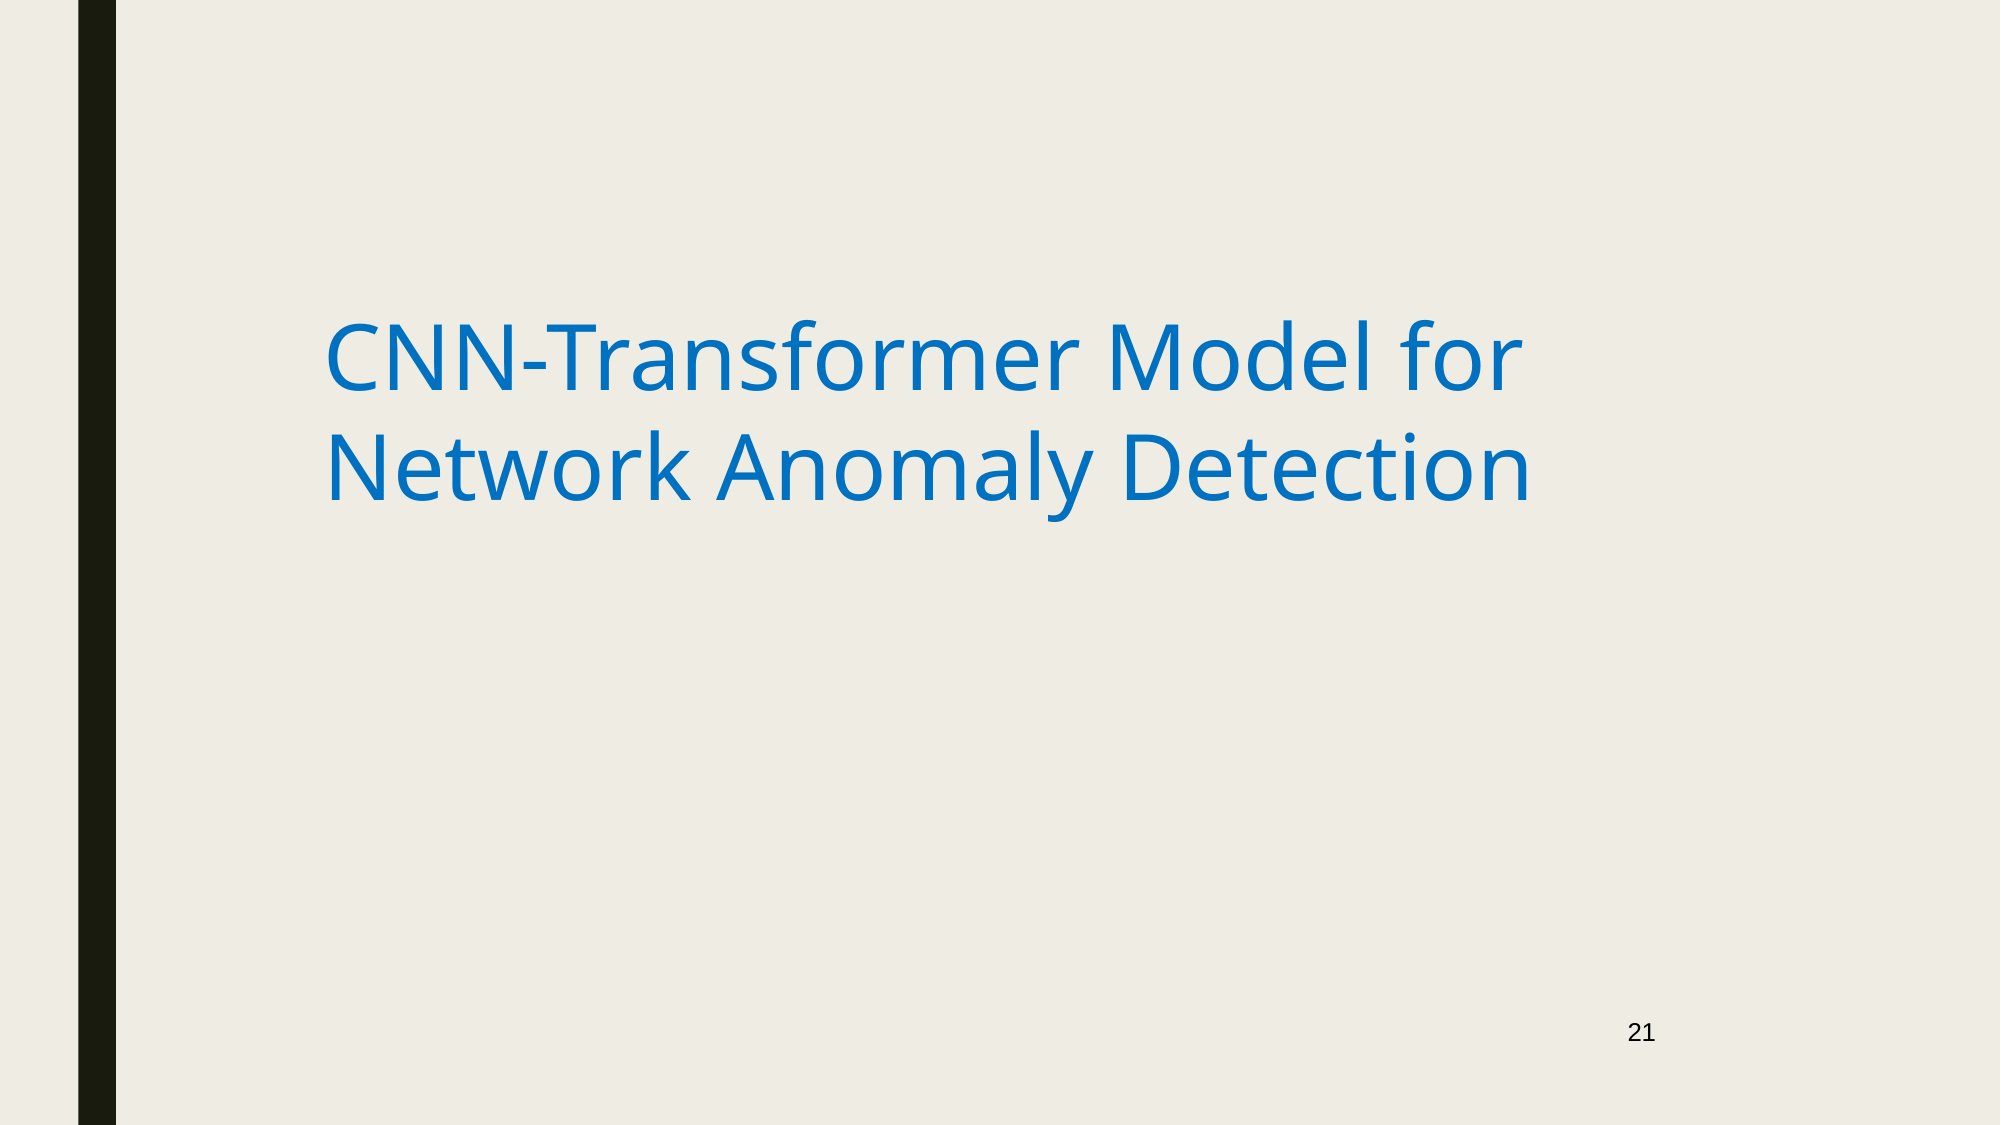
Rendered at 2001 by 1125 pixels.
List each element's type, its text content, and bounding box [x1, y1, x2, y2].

title CNN-Transformer Model for Network Anomaly Detection [319, 288, 1557, 519]
text_box 21 [1625, 1013, 1659, 1047]
